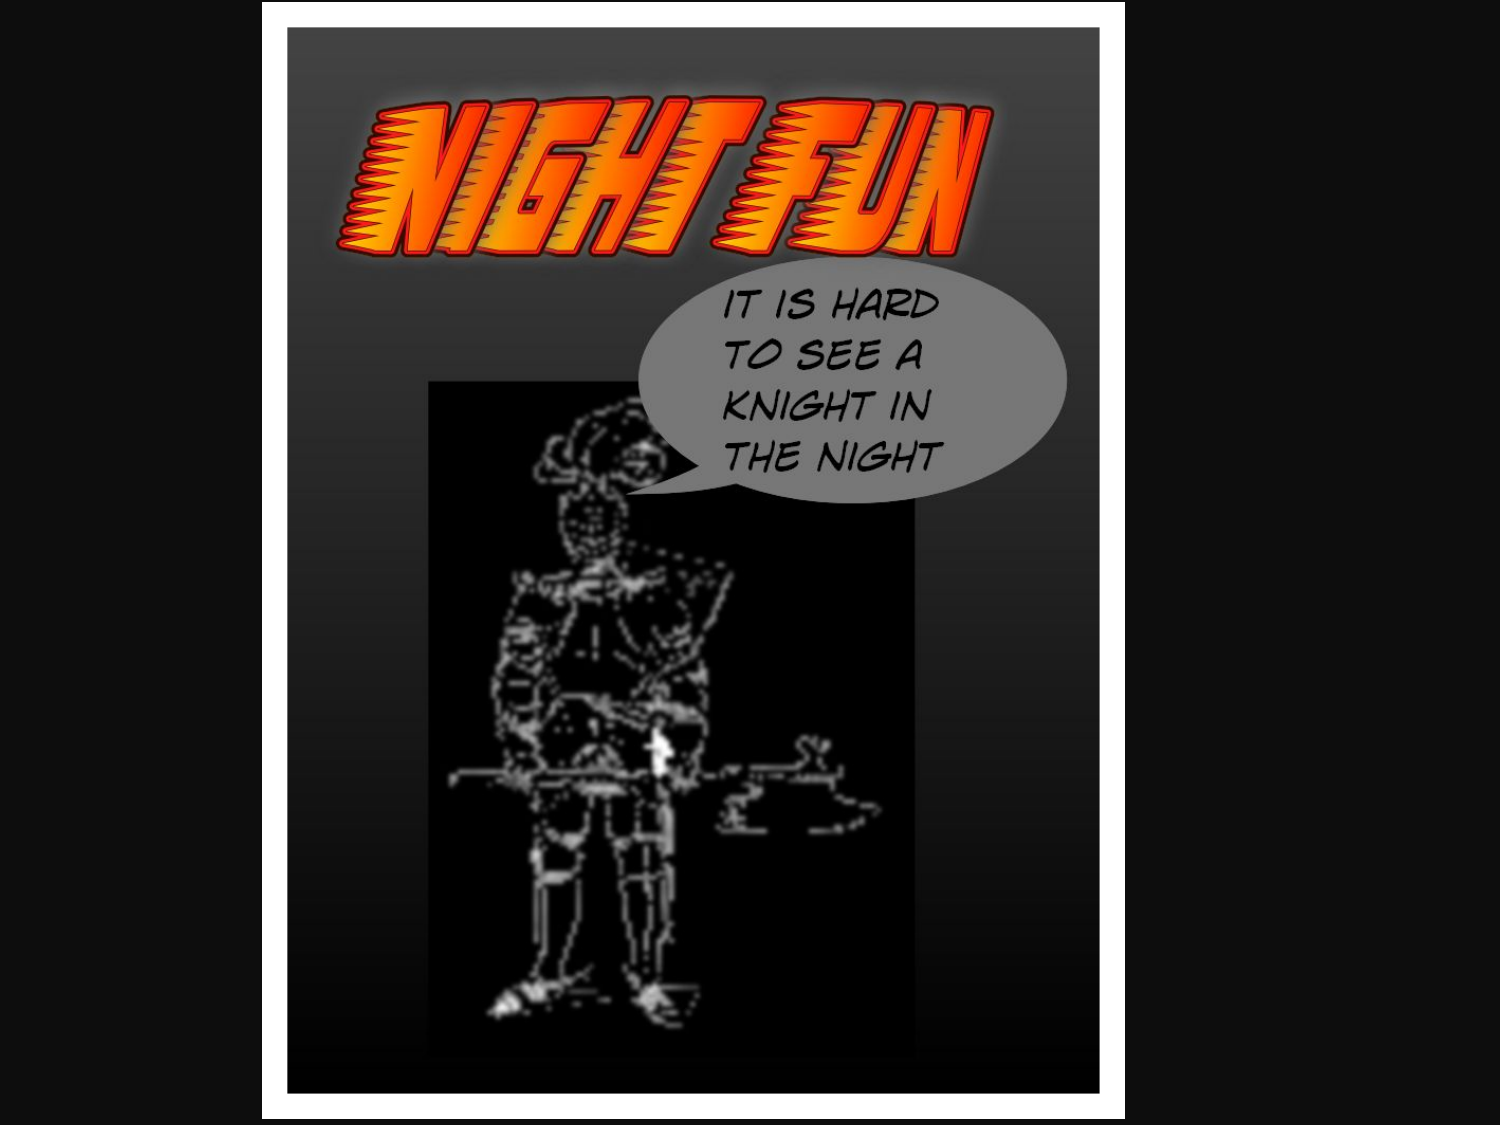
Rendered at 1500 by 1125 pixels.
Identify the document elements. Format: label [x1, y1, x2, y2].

list [262, 2, 1126, 1120]
